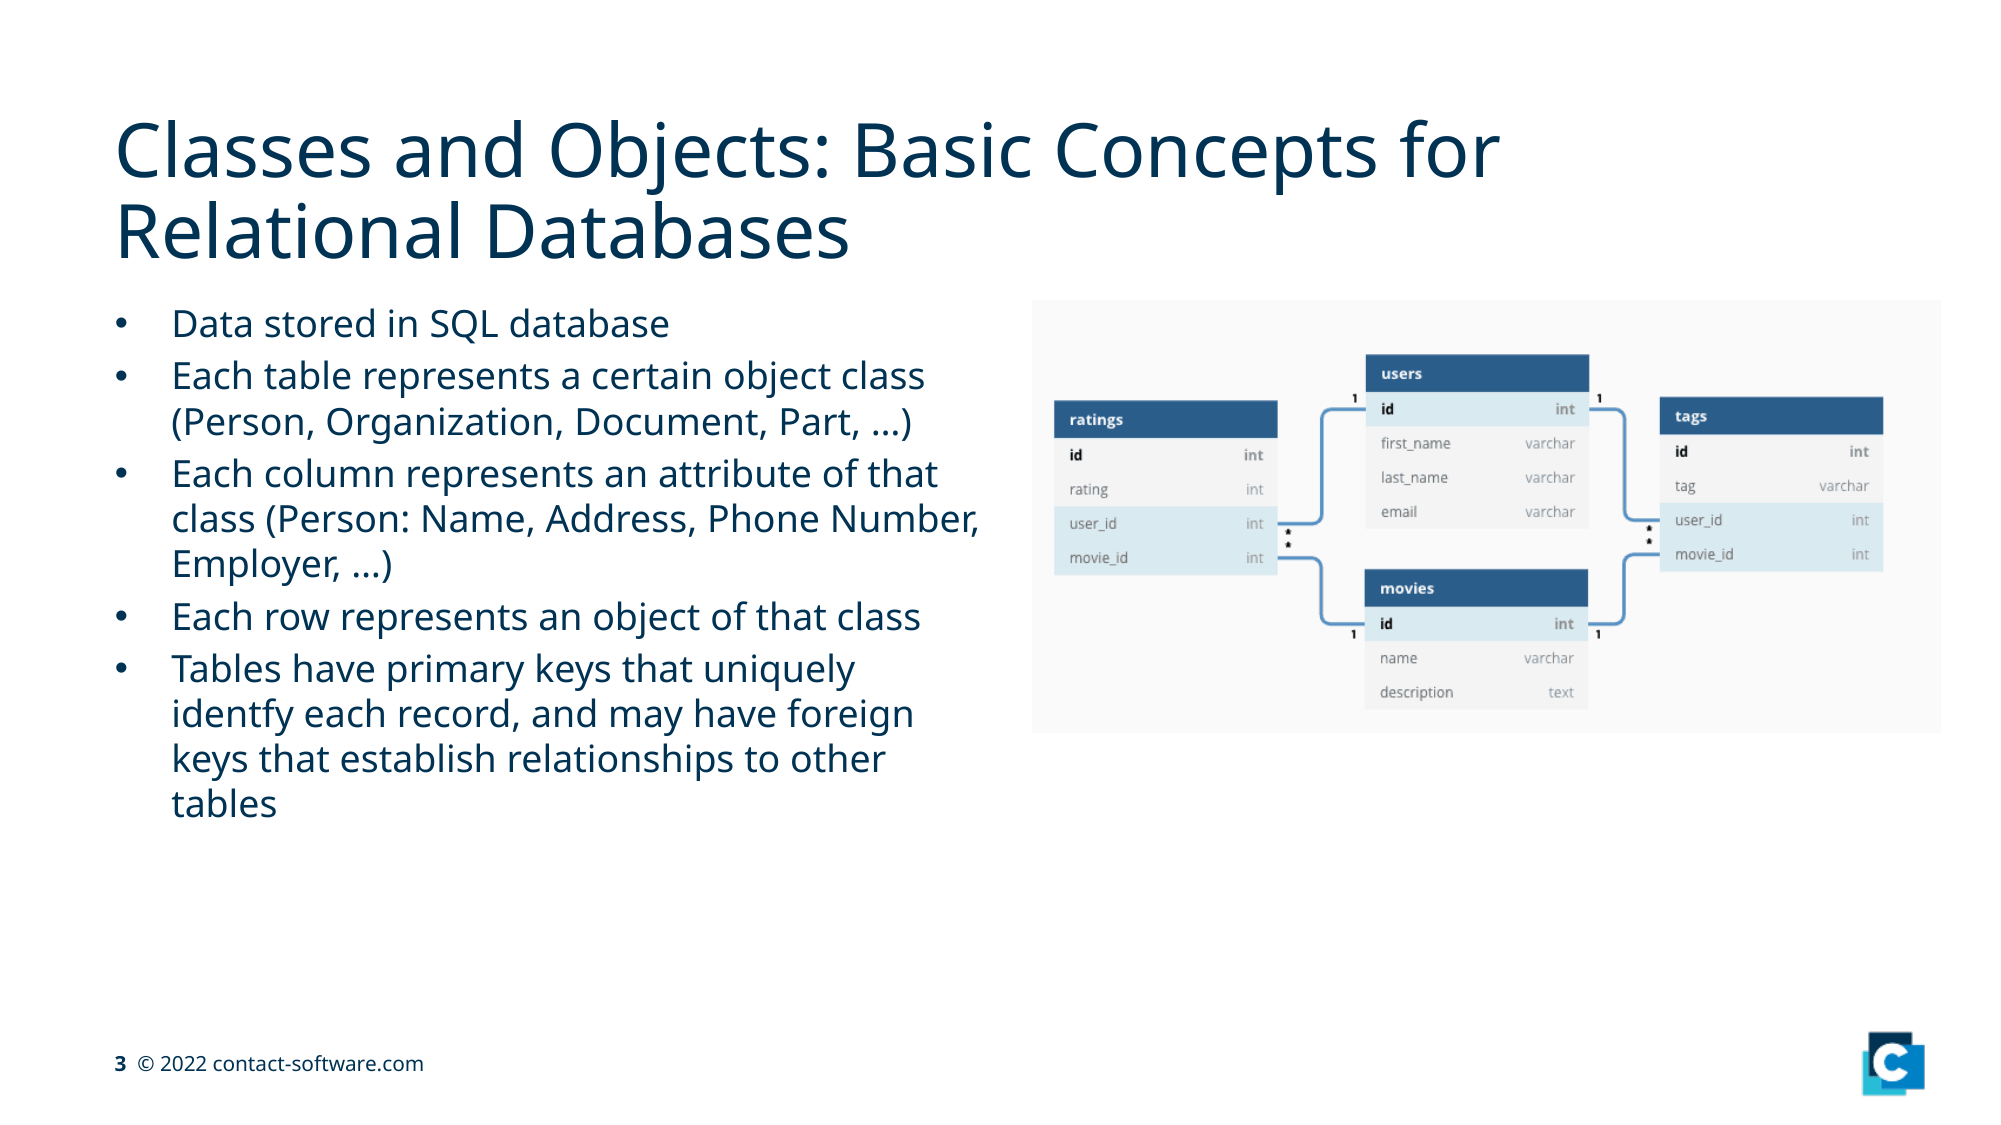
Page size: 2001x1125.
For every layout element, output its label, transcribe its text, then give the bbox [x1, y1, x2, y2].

list Data stored in SQL database Each table represents a certain object class (Person, Organization, Document, Part, …) Each column represents an attribute of that class (Person: Name, Address, Phone Number, Employer, …) Each row represents an object of that class Tables have primary keys that uniquely identfy each record, and may have foreign keys that establish relationships to other tables [99, 293, 1000, 992]
picture [1031, 300, 1941, 733]
title Classes and Objects: Basic Concepts for Relational Databases [99, 105, 1604, 293]
